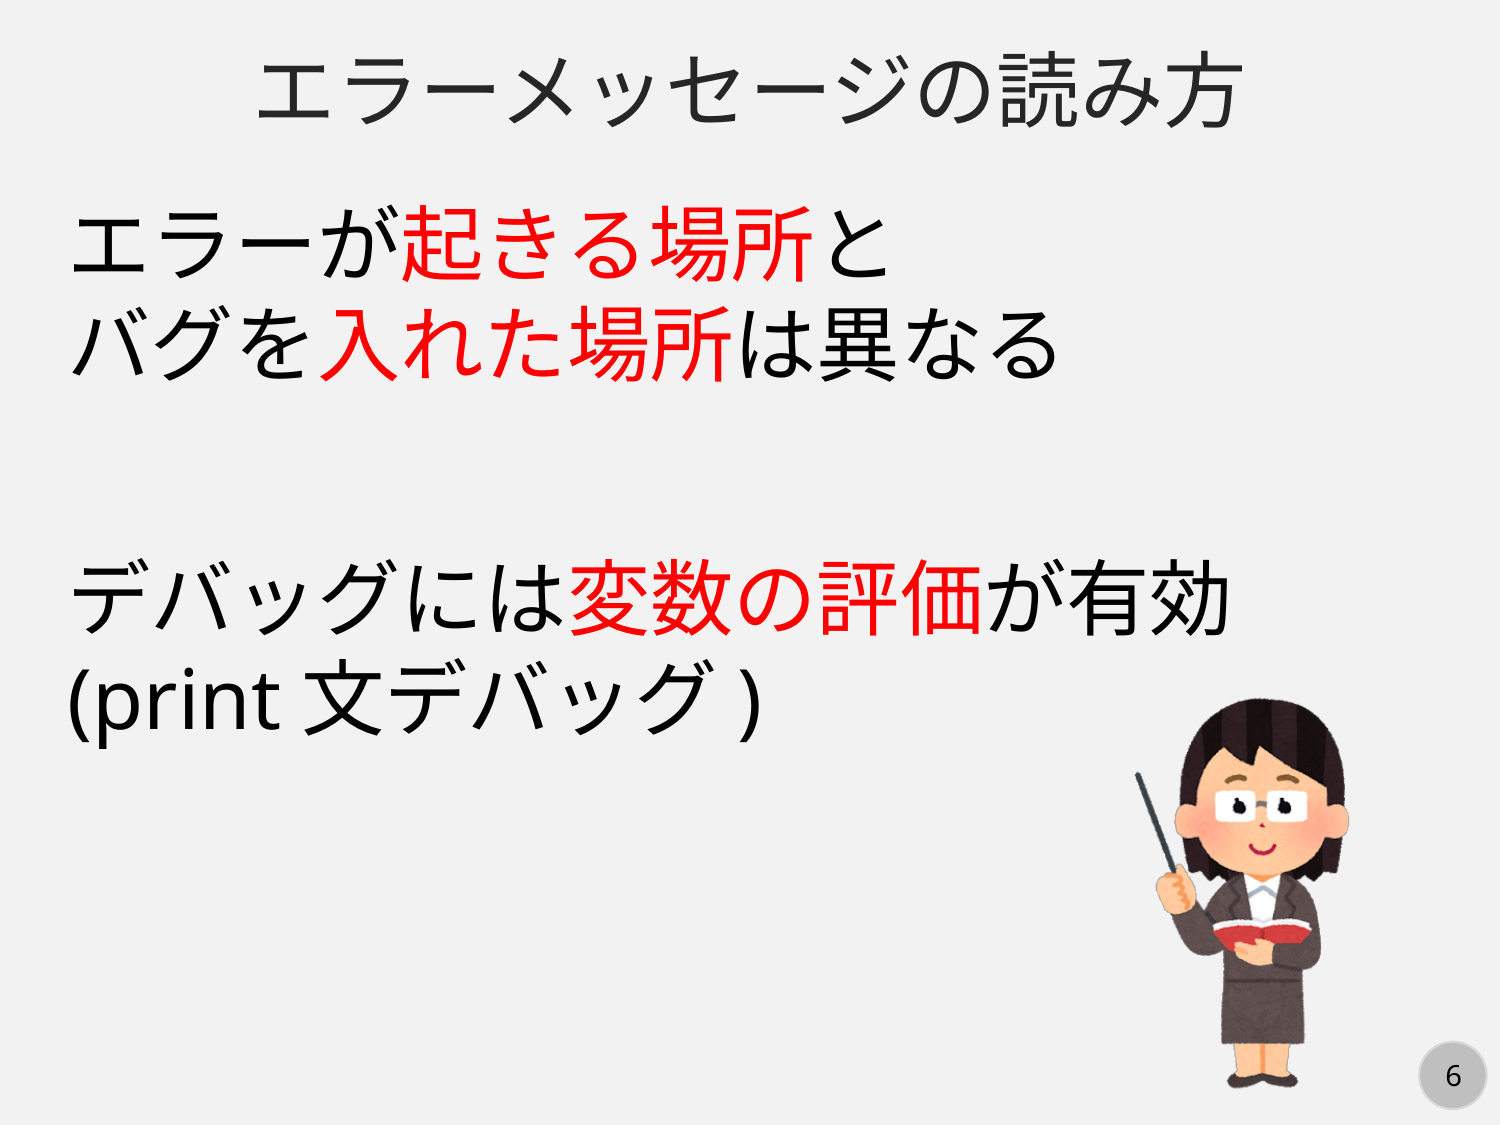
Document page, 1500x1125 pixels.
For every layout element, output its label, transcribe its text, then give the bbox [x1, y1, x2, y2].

text_box デバッグには変数の評価が有効 (print文デバッグ) [53, 538, 1279, 754]
picture [1109, 682, 1373, 1100]
text_box エラーが起きる場所と バグを入れた場所は異なる [53, 184, 1105, 400]
list エラーメッセージの読み方 [0, 31, 1500, 155]
